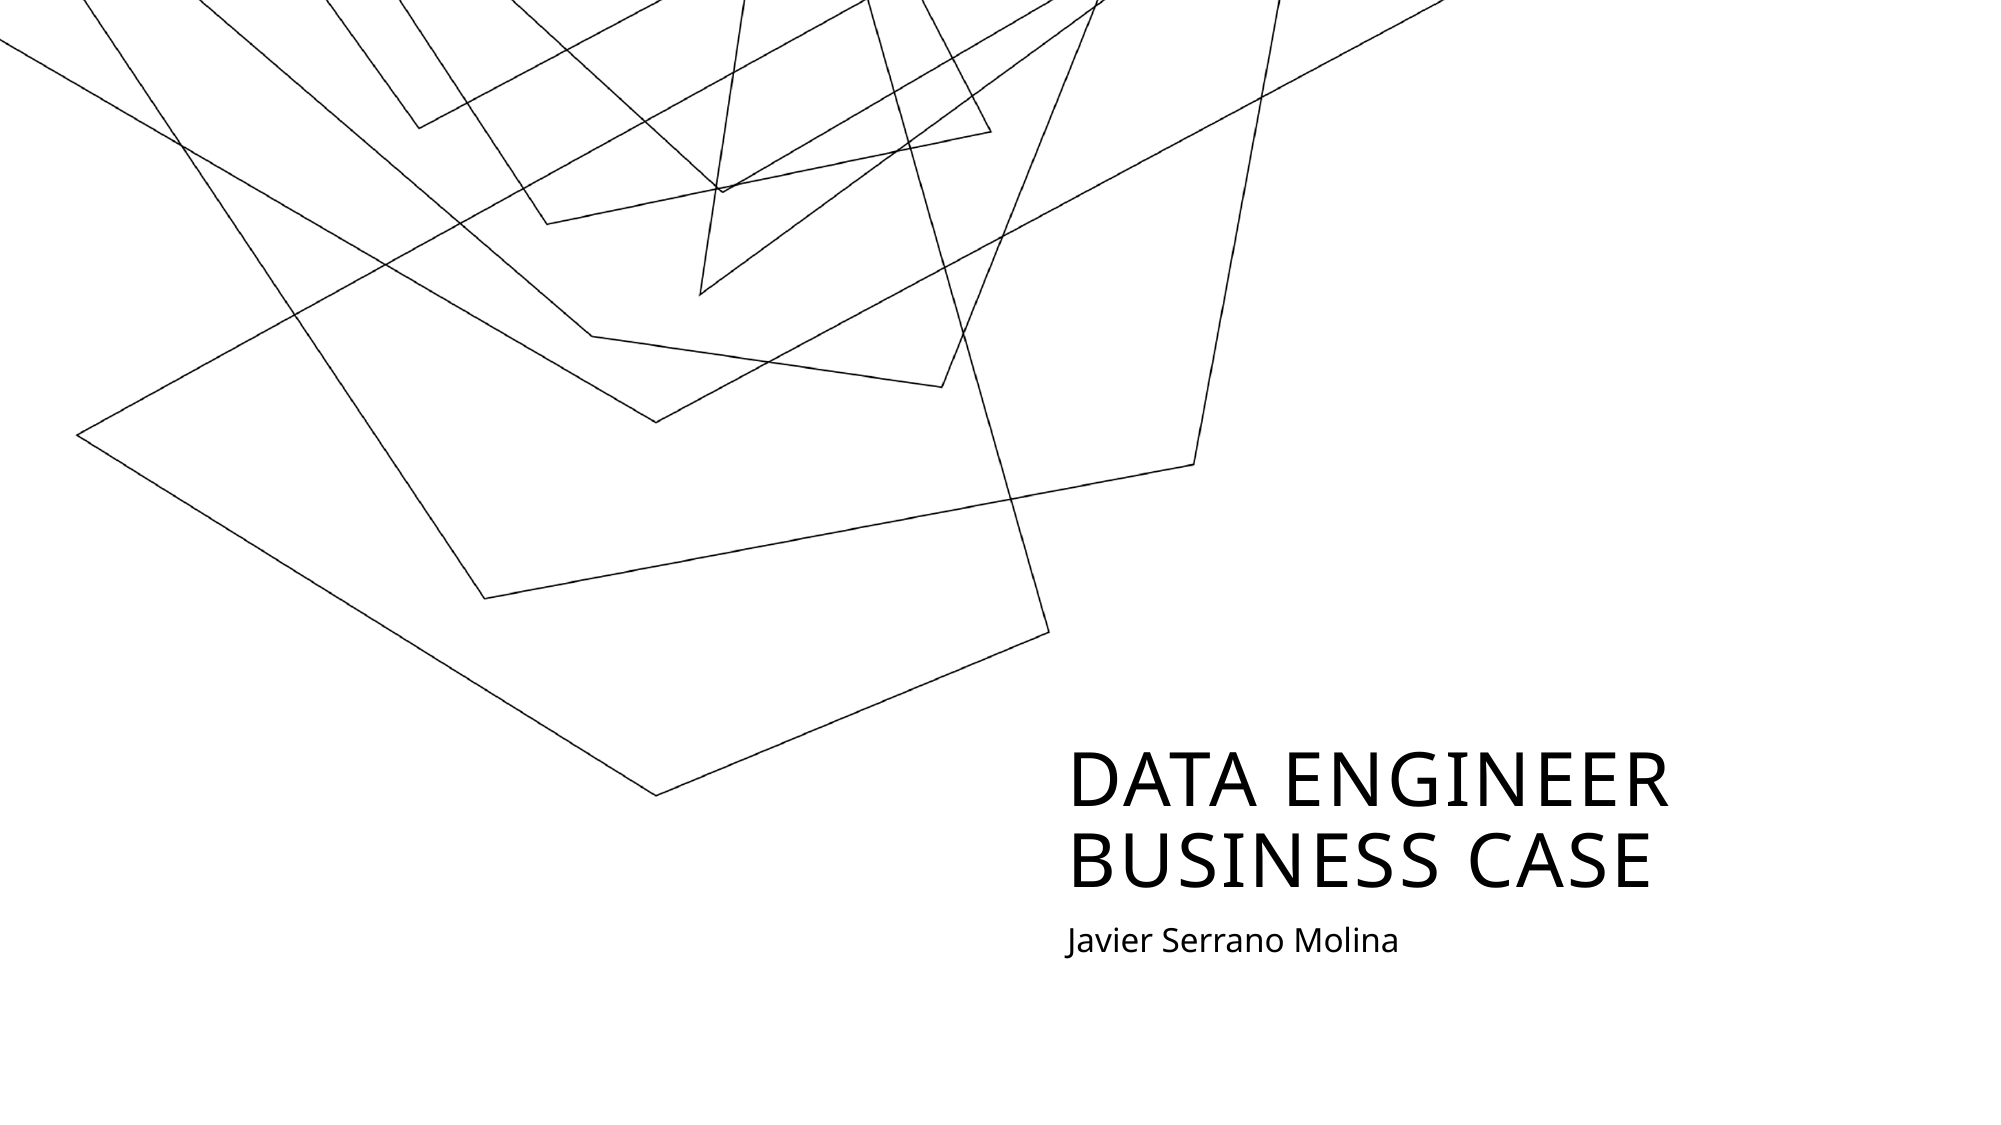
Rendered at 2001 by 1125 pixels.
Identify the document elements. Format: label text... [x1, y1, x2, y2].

title Data Engineer business case [1052, 727, 1864, 912]
picture [0, 0, 1557, 830]
subtitle Javier Serrano Molina [1052, 916, 1864, 982]
